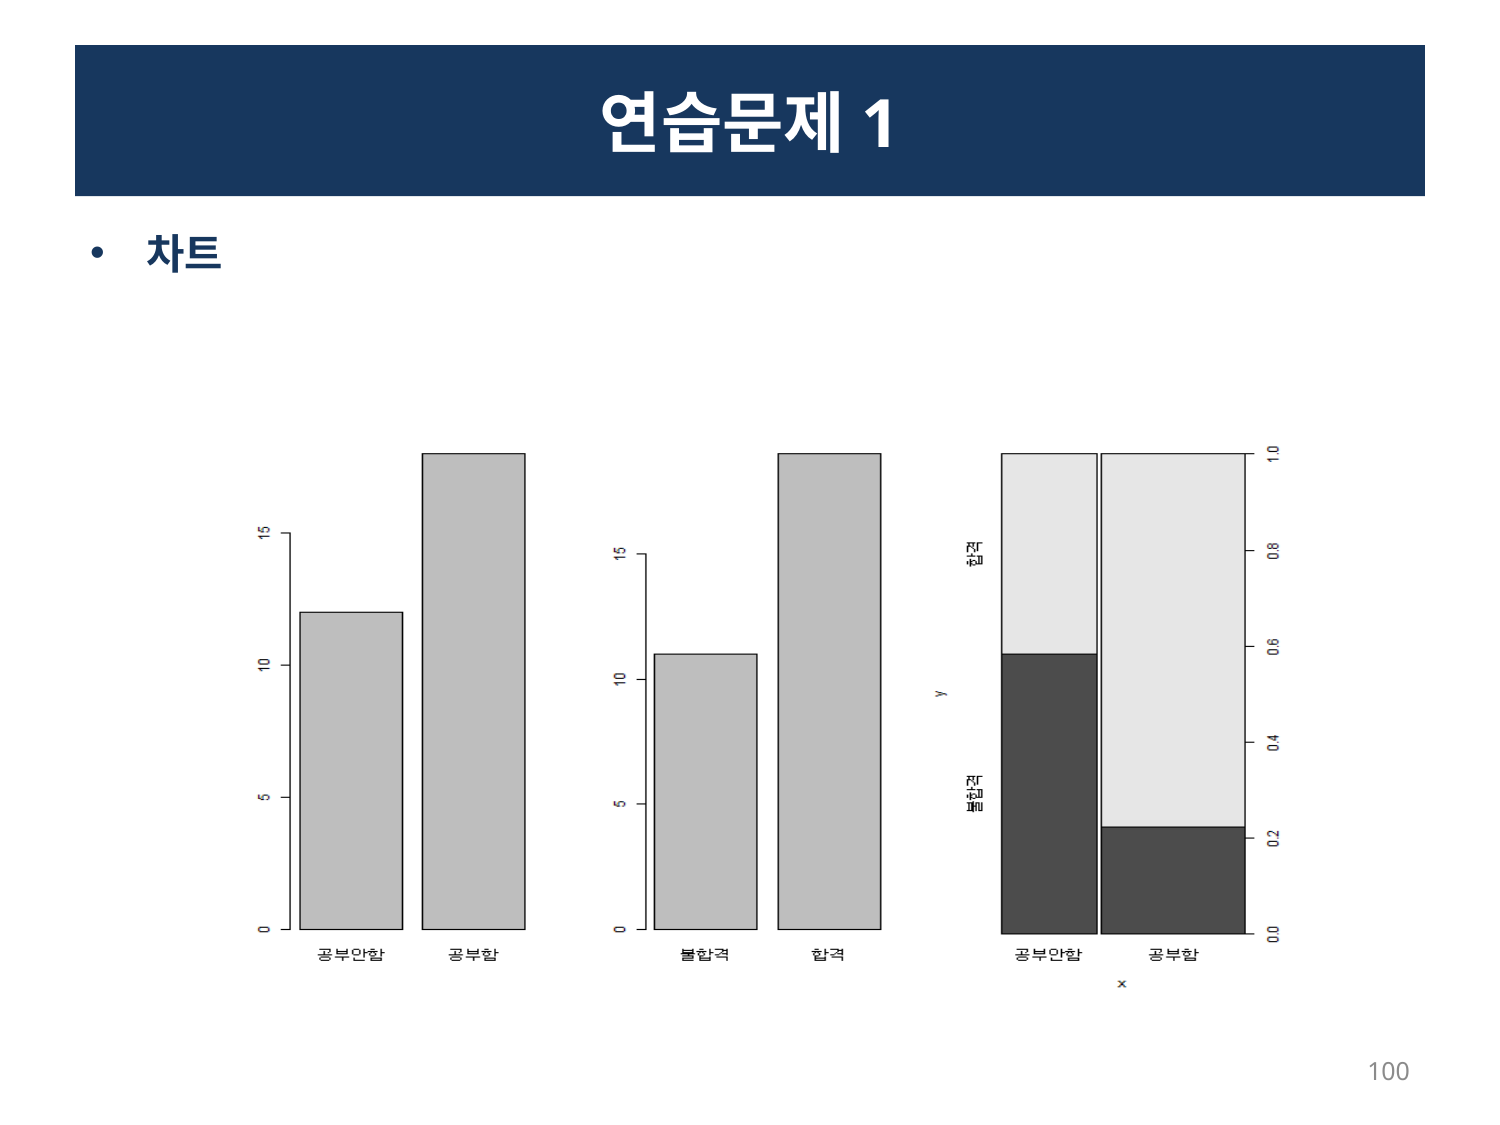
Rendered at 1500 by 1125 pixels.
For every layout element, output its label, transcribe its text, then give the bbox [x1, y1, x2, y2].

title 연습문제1 [75, 45, 1425, 197]
slide_number 100 [1074, 1042, 1425, 1103]
list 차트 [75, 219, 1425, 1005]
picture [217, 396, 1283, 1006]
